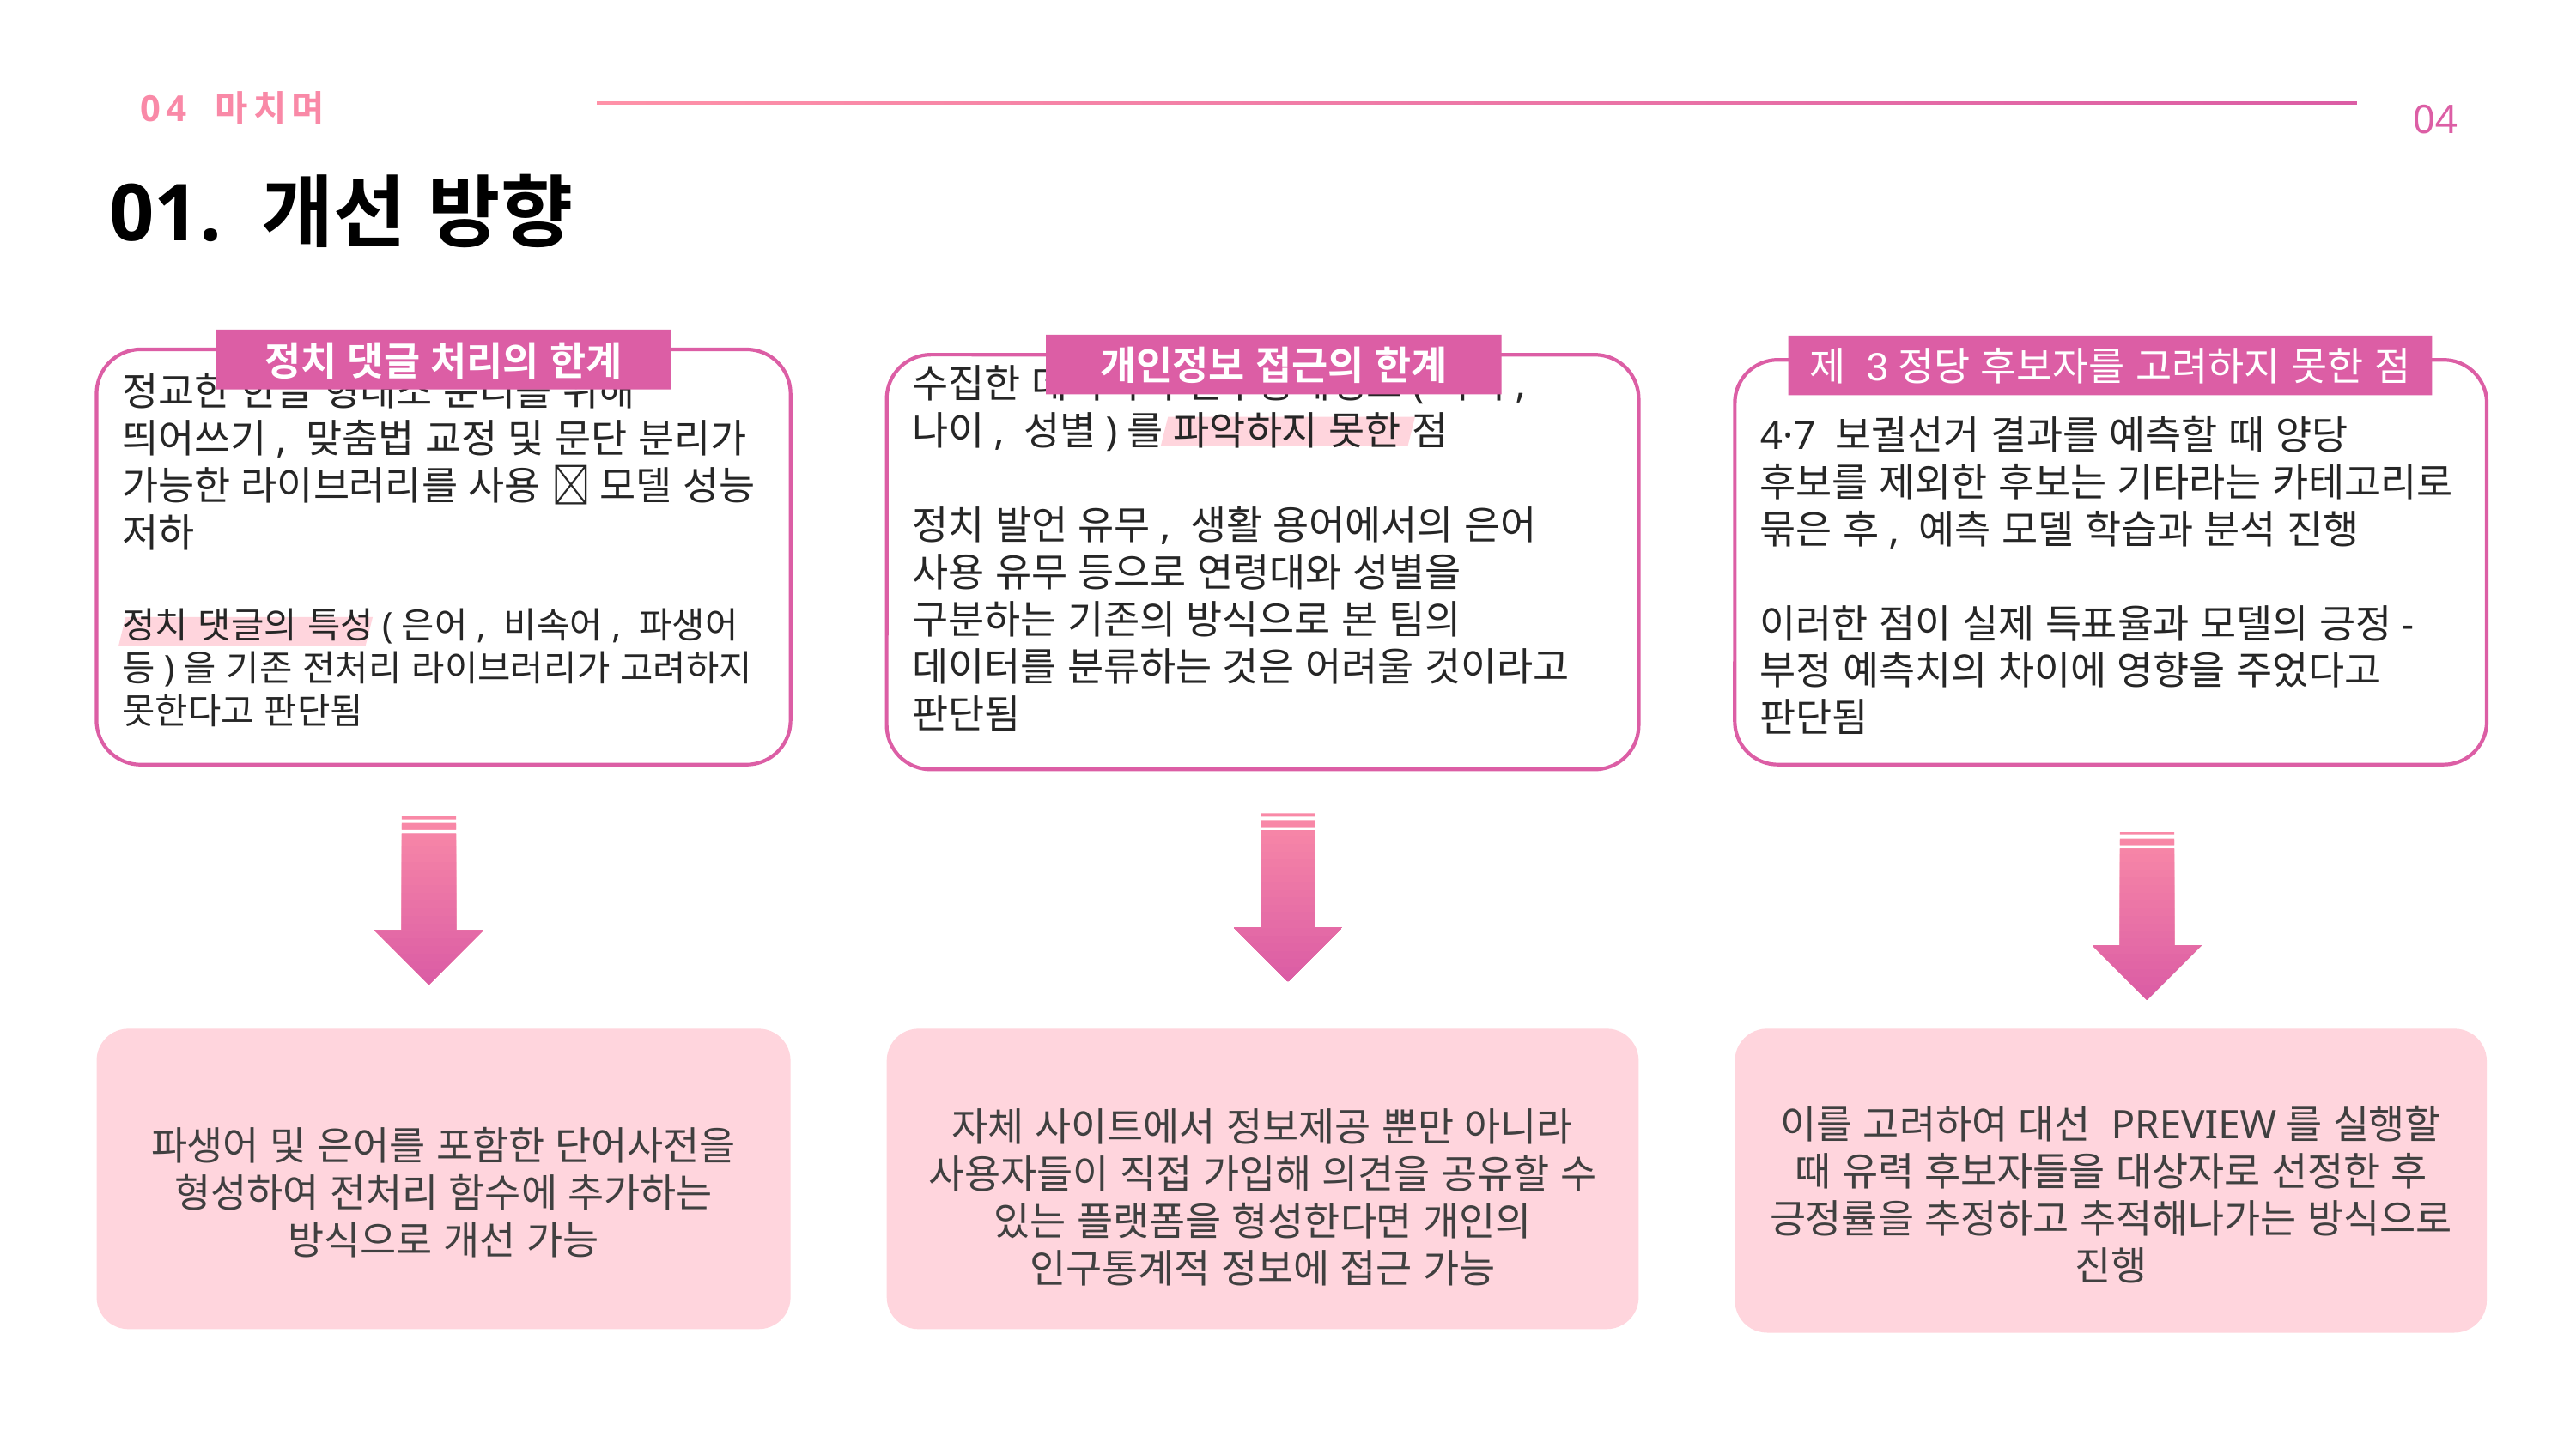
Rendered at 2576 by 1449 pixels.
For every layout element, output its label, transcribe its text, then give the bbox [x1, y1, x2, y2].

text_box 이를 고려하여 대선 PREVIEW를 실행할 때 유력 후보자들을 대상자로 선정한 후 긍정률을 추정하고 추적해나가는 방식으로 진행 [1733, 1027, 2489, 1335]
text_box 제 3정당 후보자를 고려하지 못한 점 [1788, 335, 2433, 396]
text_box [373, 815, 485, 987]
text_box 수집한 데이터의 인구통계정보(지역, 나이, 성별)를 파악하지 못한 점 정치 발언 유무, 생활 용어에서의 은어 사용 유무 등으로 연령대와 성별을 구분하는 기존의 방식으로 본 팀의 데이터를 분류하는 것은 어려울 것이라고 판단됨 [884, 353, 1641, 772]
text_box 4·7 보궐선거 결과를 예측할 때 양당 후보를 제외한 후보는 기타라는 카테고리로 묶은 후, 예측 모델 학습과 분석 진행 이러한 점이 실제 득표율과 모델의 긍정-부정 예측치의 차이에 영향을 주었다고 판단됨 [1733, 358, 2489, 767]
text_box 04 마치며 [127, 79, 558, 136]
text_box [1231, 811, 1345, 984]
text_box 자체 사이트에서 정보제공 뿐만 아니라 사용자들이 직접 가입해 의견을 공유할 수 있는 플랫폼을 형성한다면 개인의 인구통계적 정보에 접근 가능 [884, 1027, 1641, 1331]
text_box 개인정보 접근의 한계 [1046, 334, 1502, 395]
text_box [2091, 830, 2203, 1002]
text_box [596, 101, 2357, 106]
text_box 04 [2399, 64, 2497, 149]
text_box 01. 개선 방향 [96, 155, 945, 263]
text_box 파생어 및 은어를 포함한 단어사전을 형성하여 전처리 함수에 추가하는 방식으로 개선 가능 [94, 1027, 793, 1331]
text_box 정교한 한글 형태소 분리를 위해 띄어쓰기, 맞춤법 교정 및 문단 분리가 가능한 라이브러리를 사용  모델 성능 저하 정치 댓글의 특성(은어, 비속어, 파생어 등)을 기존 전처리 라이브러리가 고려하지 못한다고 판단됨 [94, 347, 793, 767]
text_box 정치 댓글 처리의 한계 [216, 329, 671, 390]
